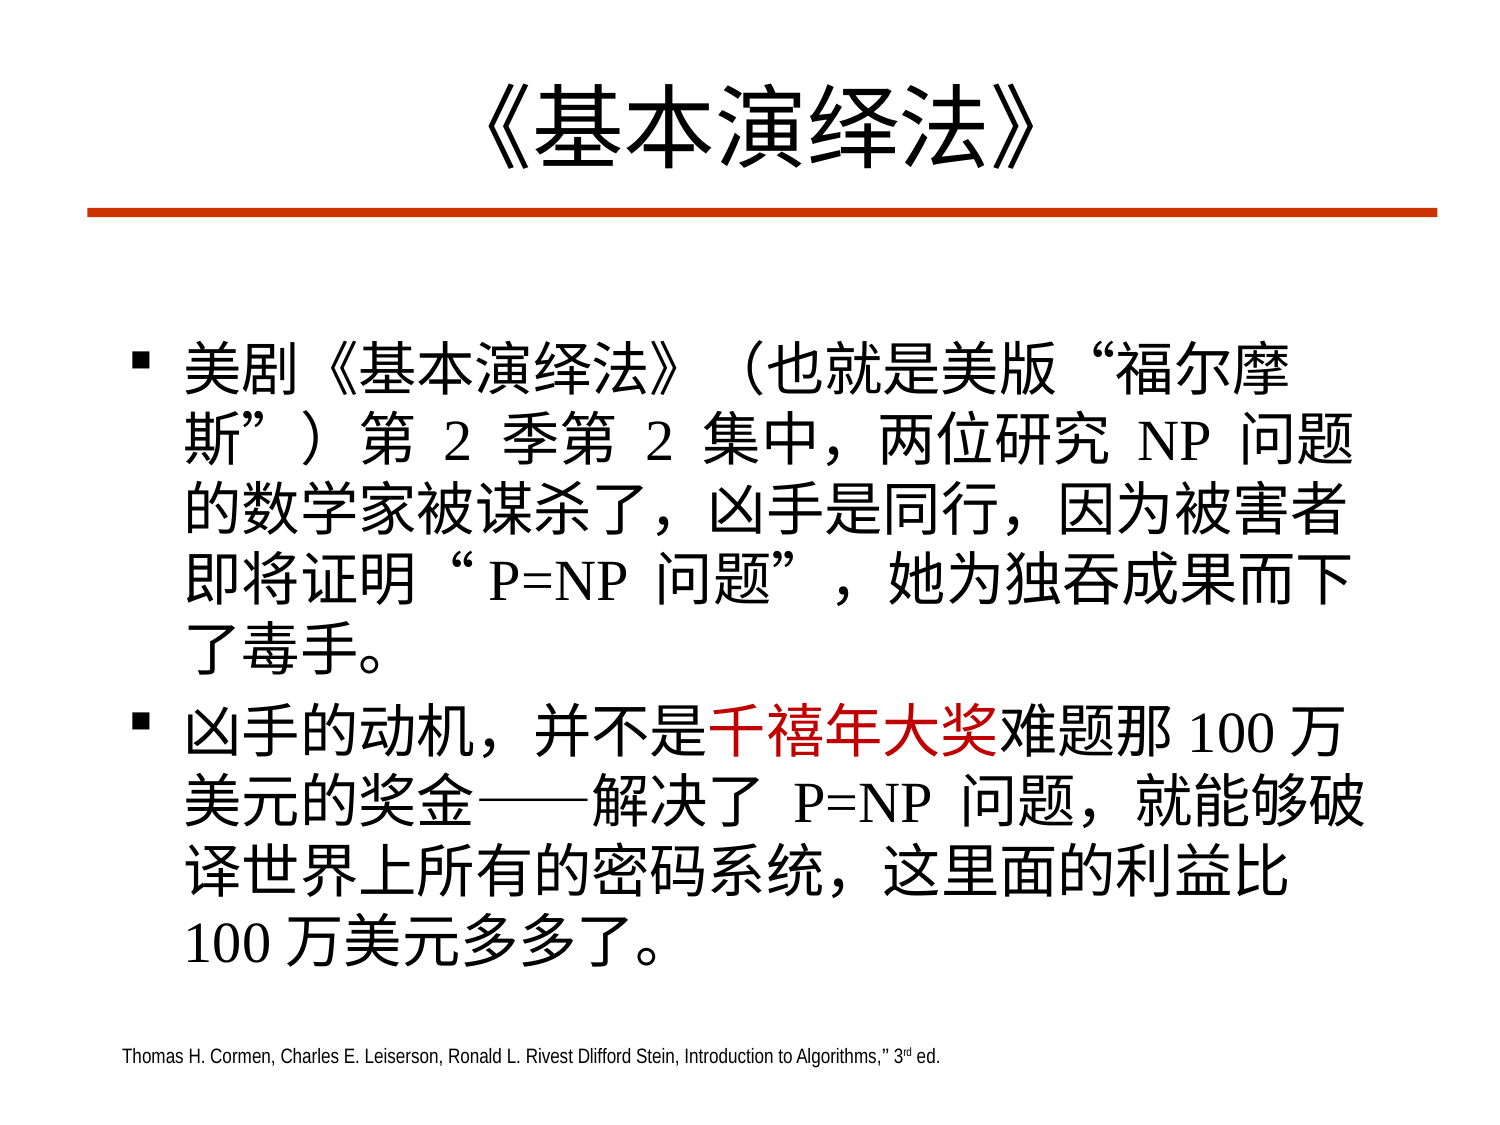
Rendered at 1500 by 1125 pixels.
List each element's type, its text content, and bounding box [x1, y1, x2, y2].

list 美剧《基本演绎法》（也就是美版“福尔摩斯”）第 2 季第 2 集中，两位研究 NP 问题的数学家被谋杀了，凶手是同行，因为被害者即将证明“P=NP 问题”，她为独吞成果而下了毒手。 凶手的动机，并不是千禧年大奖难题那100万美元的奖金——解决了 P=NP 问题，就能够破译世界上所有的密码系统，这里面的利益比100万美元多多了。 [112, 324, 1388, 1000]
title 《基本演绎法》 [123, 30, 1399, 219]
